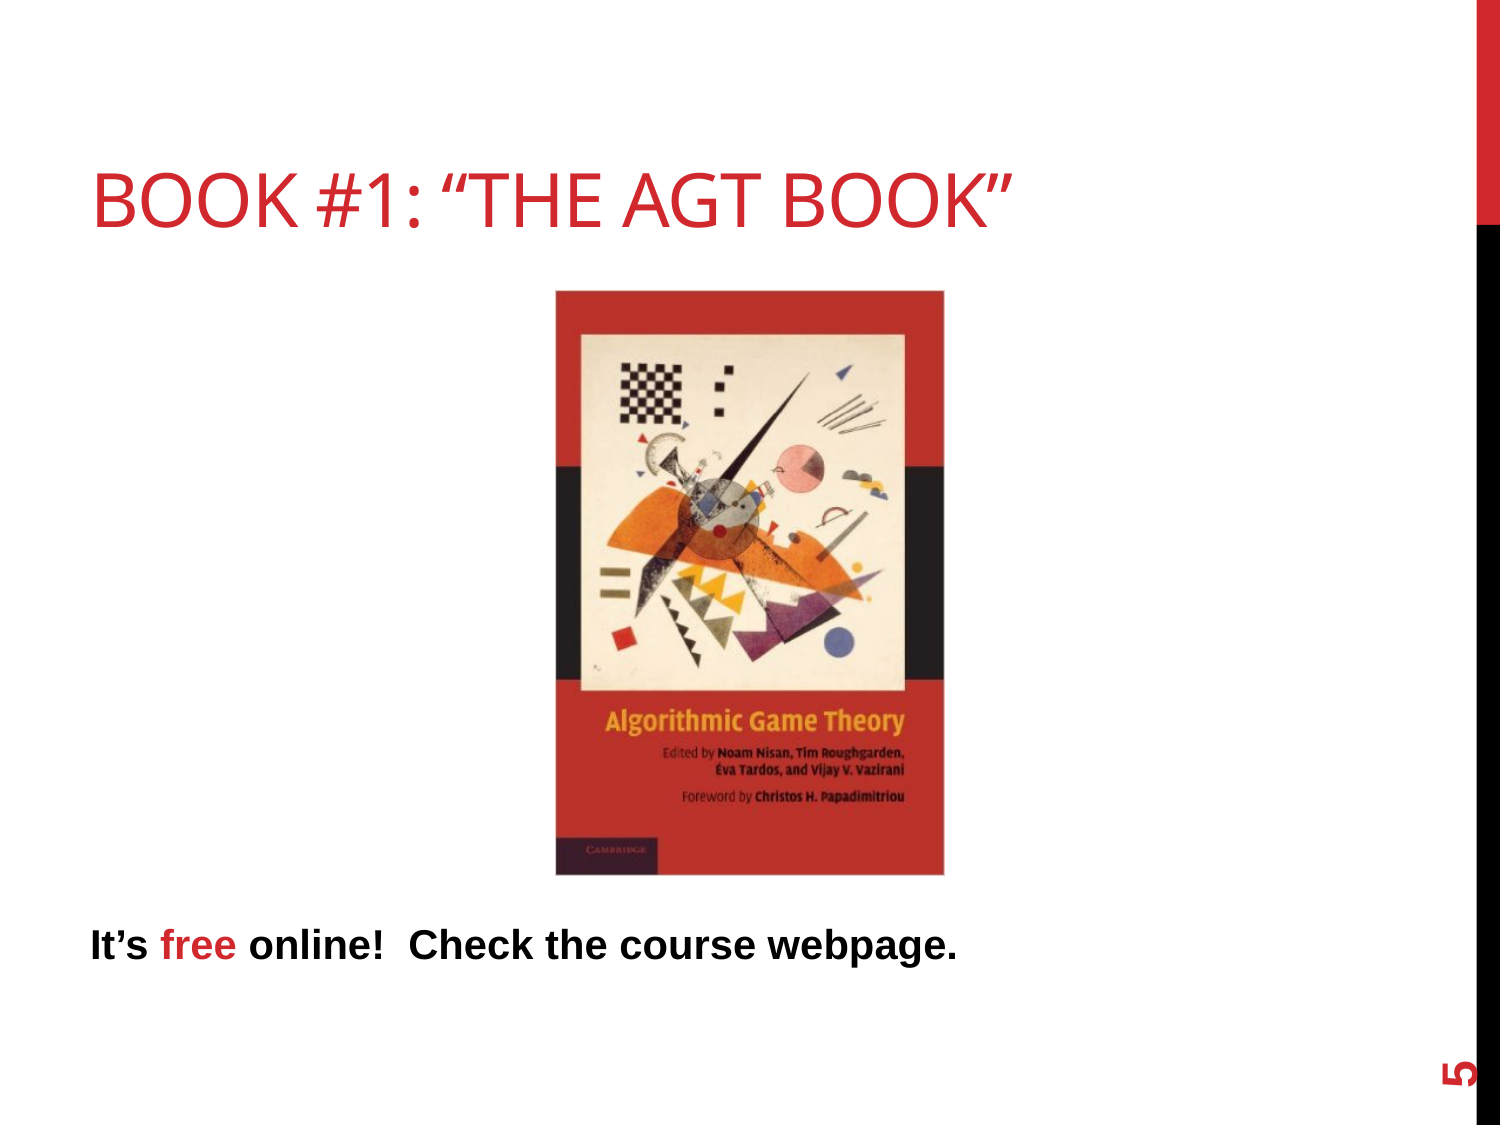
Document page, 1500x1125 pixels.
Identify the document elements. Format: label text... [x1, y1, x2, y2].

slide_number 5 [1427, 887, 1488, 1104]
picture [554, 290, 946, 877]
list It’s free online! Check the course webpage. [75, 910, 1325, 1005]
title Book #1: “The AGT BOOK” [75, 25, 1325, 250]
